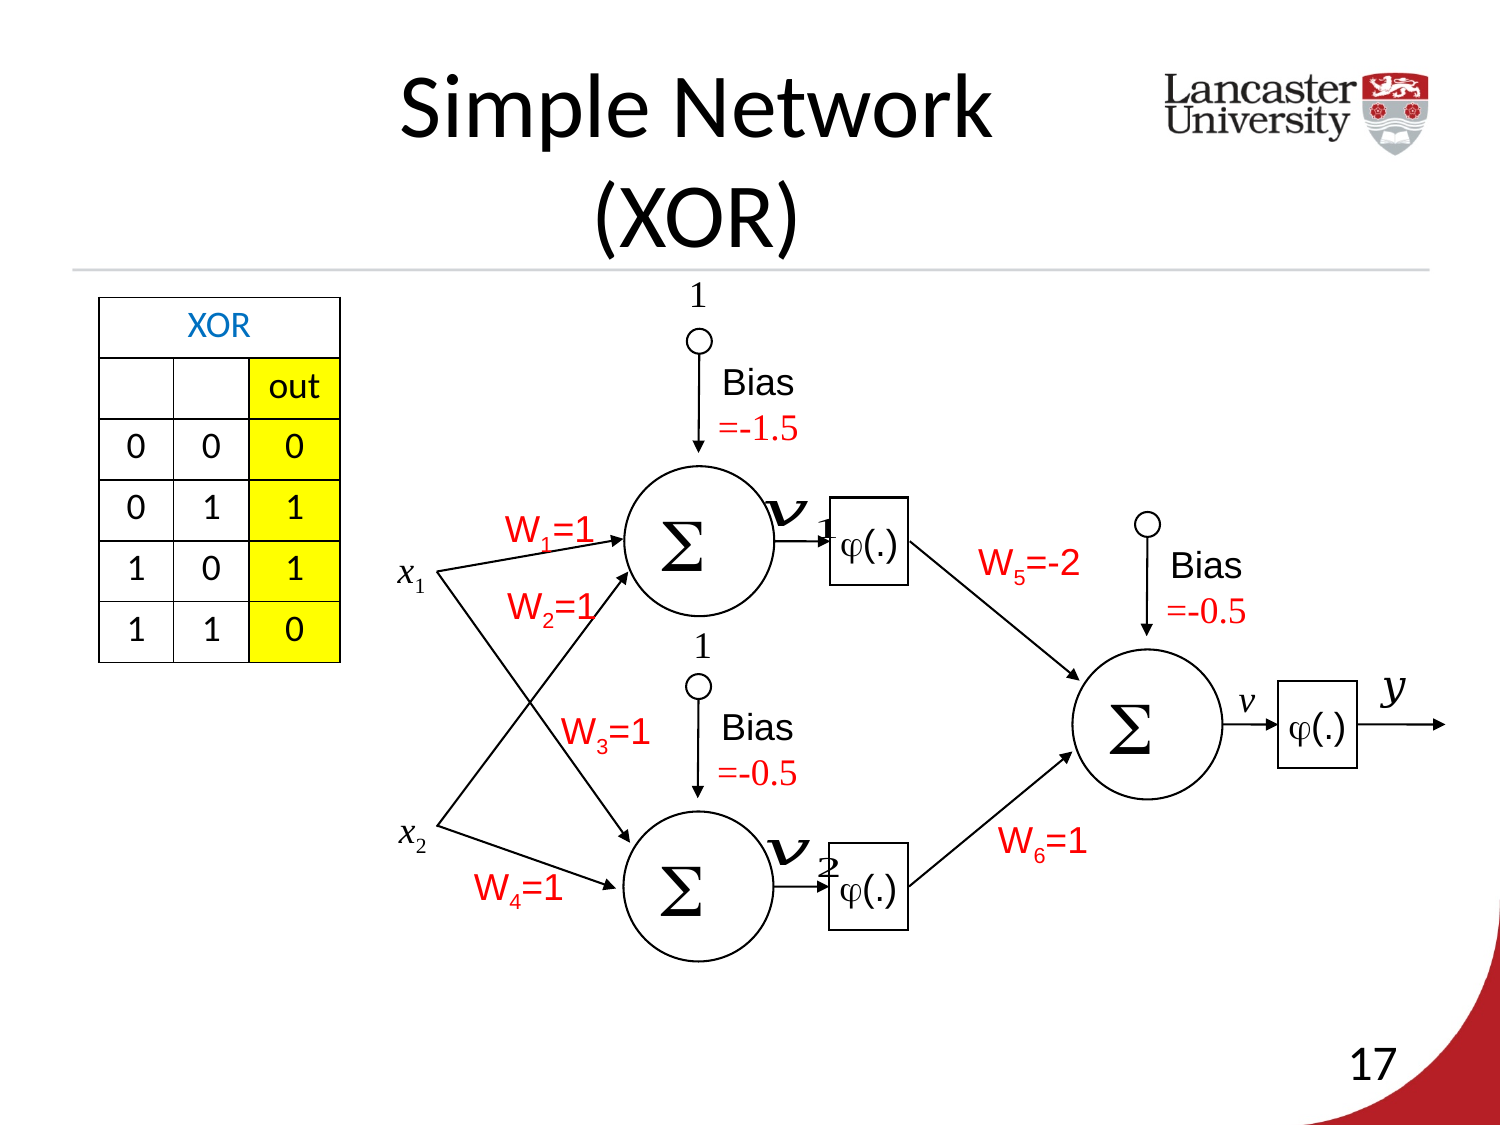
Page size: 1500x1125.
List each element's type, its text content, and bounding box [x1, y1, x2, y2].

text_box W3=1 [546, 700, 680, 766]
picture [0, 0, 1500, 1125]
text_box (.) [830, 497, 909, 585]
text_box (.) [829, 842, 908, 931]
text_box 17 [962, 1023, 1413, 1083]
text_box x2 [384, 799, 482, 865]
text_box [436, 571, 631, 843]
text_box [686, 328, 712, 454]
text_box [607, 879, 617, 890]
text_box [908, 511, 1446, 887]
text_box W1=1 [490, 497, 638, 564]
text_box W4=1 [459, 855, 607, 922]
text_box [773, 880, 829, 893]
text_box [774, 535, 830, 548]
text_box  [627, 466, 775, 614]
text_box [685, 673, 712, 799]
text_box Simple Network (XOR) [0, 38, 1401, 226]
text_box x1 [382, 538, 481, 605]
text_box 1 [673, 262, 772, 323]
text_box  [623, 811, 774, 962]
text_box 1 [678, 613, 777, 674]
text_box W2=1 [492, 574, 640, 641]
